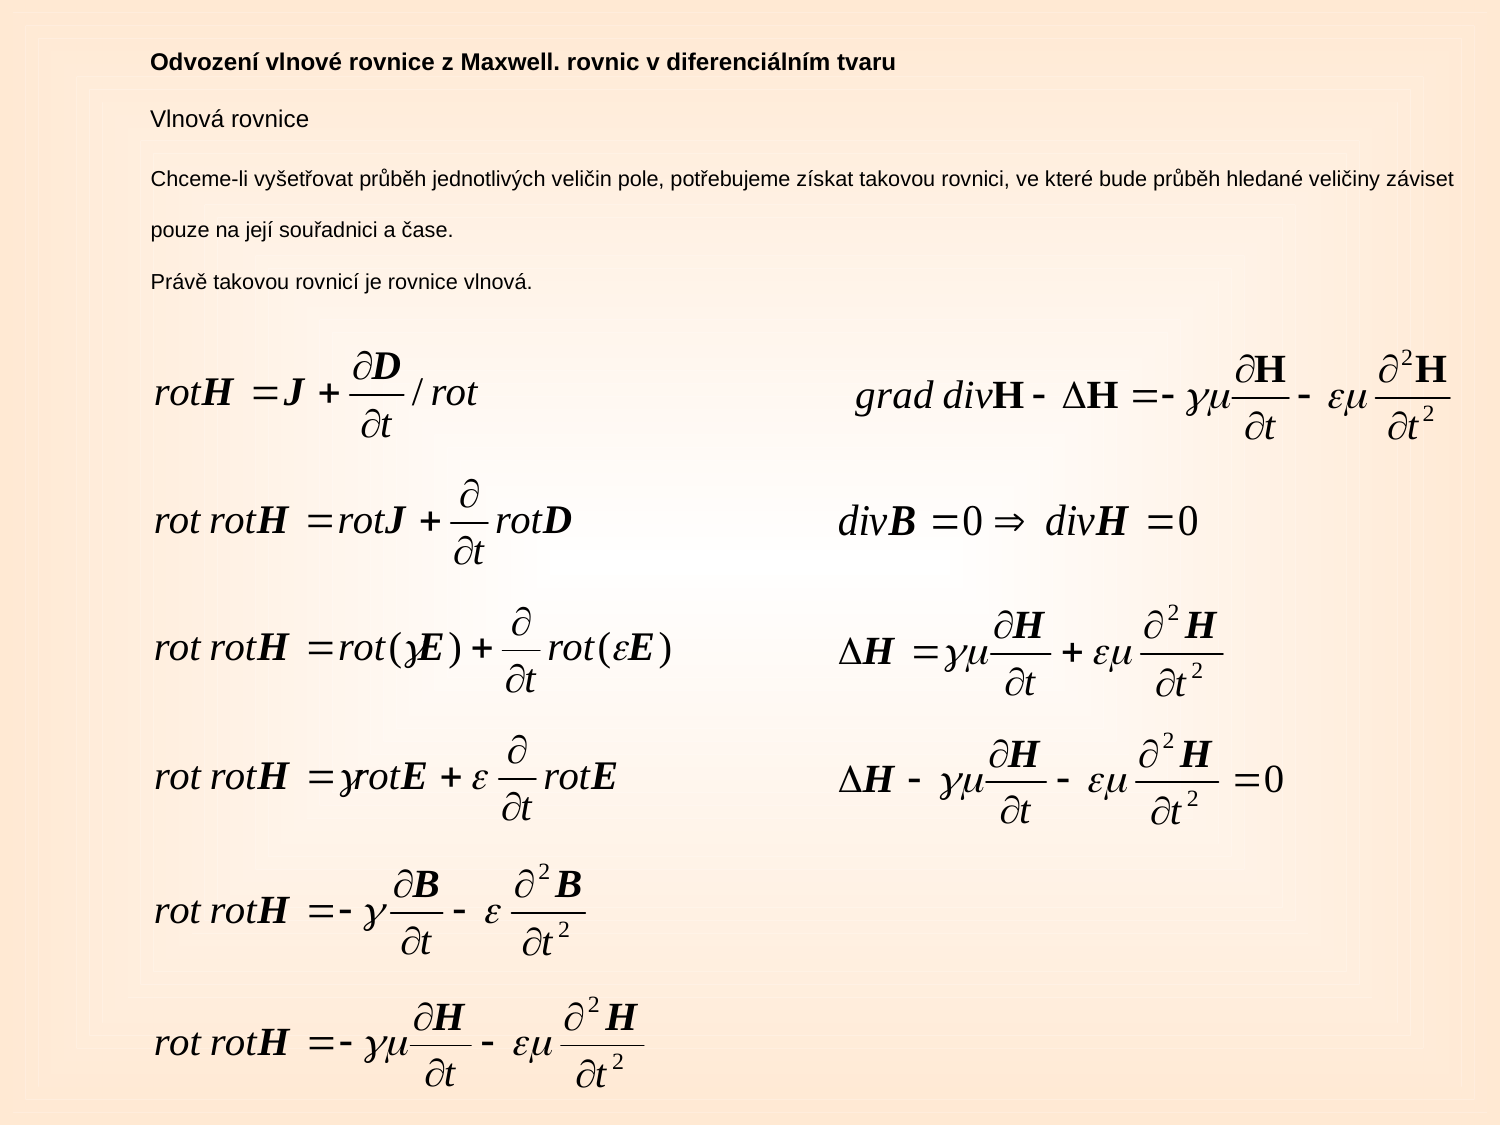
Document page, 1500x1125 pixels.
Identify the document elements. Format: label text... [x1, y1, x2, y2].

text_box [147, 468, 581, 574]
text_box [147, 340, 489, 446]
text_box Odvození vlnové rovnice z Maxwell. rovnic v diferenciálním tvaru Vlnová rovnice [0, 0, 1500, 139]
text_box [847, 337, 1460, 449]
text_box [147, 985, 653, 1096]
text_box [147, 596, 681, 702]
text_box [831, 593, 1232, 705]
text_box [147, 724, 630, 830]
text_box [831, 722, 1291, 833]
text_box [831, 495, 1206, 547]
text_box Chceme-li vyšetřovat průběh jednotlivých veličin pole, potřebujeme získat takovou rovnici, ve které bude průběh hledané veličiny záviset pouze na její souřadnici a čase. Právě takovou rovnicí je rovnice vlnová. [135, 132, 1471, 301]
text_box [147, 853, 594, 964]
